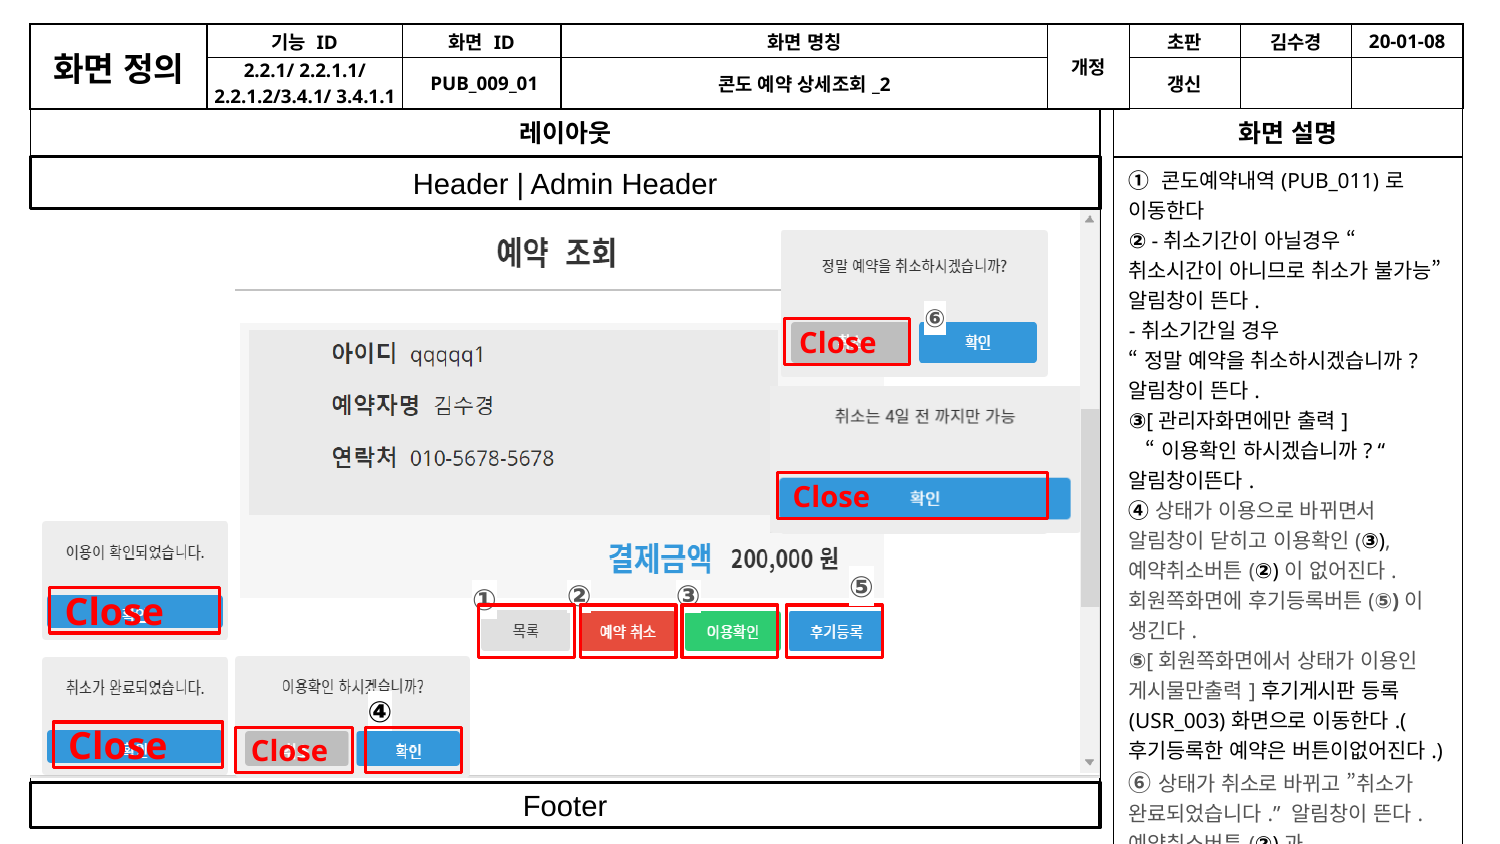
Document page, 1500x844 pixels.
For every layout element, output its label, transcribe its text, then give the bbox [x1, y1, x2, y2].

table_header 초판 [1130, 25, 1240, 57]
table_cell ① 콘도예약내역(PUB_011)로 이동한다 ② -취소기간이 아닐경우 “취소시간이 아니므로 취소가 불가능”알림창이 뜬다. -취소기간일 경우 “정말 예약을 취소하시겠습니까? 알림창이 뜬다. ③[관리자화면에만 출력] “이용확인 하시겠습니까? “ 알림창이뜬다. ④상태가 이용으로 바뀌면서 알림창이 닫히고 이용확인(③),예약취소버튼(②)이 없어진다. 회원쪽화면에 후기등록버튼(⑤)이 생긴다. ⑤[회원쪽화면에서 상태가 이용인 게시물만출력]후기게시판 등록(USR_003)화면으로 이동한다.(후기등록한 예약은 버튼이없어진다.) ⑥상태가 취소로 바뀌고 ”취소가 완료되었습니다.” 알림창이 뜬다.예약취소버튼(②)과 관리자쪽화면의 이용확인(③) 버튼이 없어진다. [1114, 158, 1462, 844]
table_header 기능 ID [208, 25, 402, 57]
table_header 20-01-08 [1352, 25, 1462, 57]
table_header 화면 설명 [1114, 109, 1462, 156]
table_header 화면 명칭 [562, 25, 1047, 57]
table_header 화면 정의 [31, 25, 206, 108]
table_cell 2.2.1/ 2.2.1.1/ 2.2.1.2/3.4.1/ 3.4.1.1 [208, 58, 402, 108]
table_header 화면 ID [403, 25, 560, 57]
table_cell [1352, 58, 1462, 108]
table_header 개정 [1048, 25, 1129, 108]
table_header 레이아웃 [31, 110, 1099, 155]
table_header 김수경 [1241, 25, 1351, 57]
table_cell PUB_009_01 [403, 58, 560, 108]
table_cell 갱신 [1130, 58, 1240, 108]
text_box Footer [30, 785, 1100, 828]
table_cell [1241, 58, 1351, 108]
table_cell 콘도 예약 상세조회_2 [562, 58, 1047, 108]
picture [30, 155, 1101, 778]
